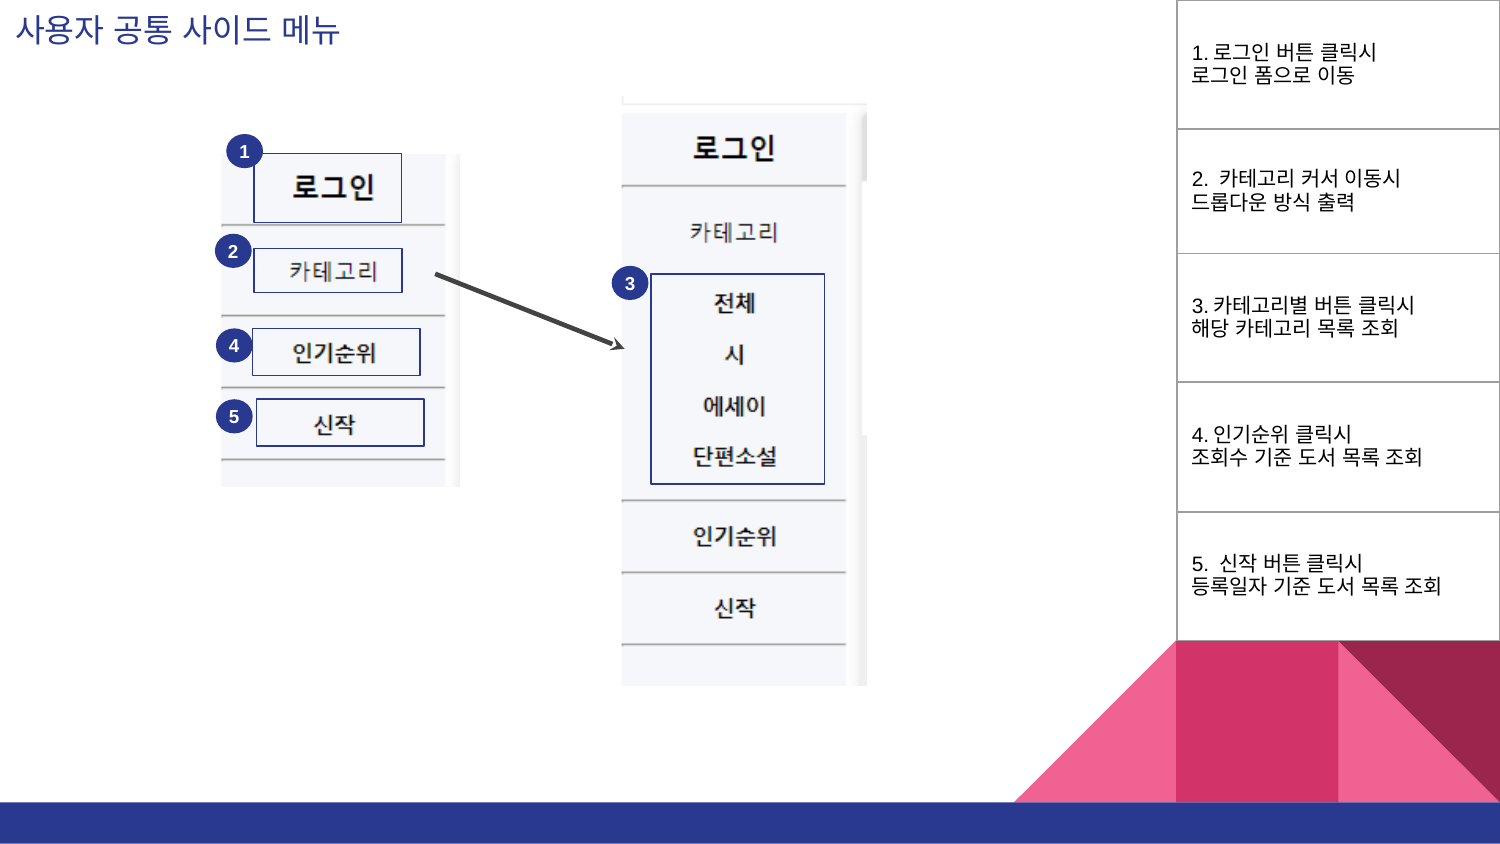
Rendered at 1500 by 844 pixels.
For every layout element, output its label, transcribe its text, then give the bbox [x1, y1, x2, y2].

text_box 1 [226, 133, 264, 152]
table_cell 5. 신작 버튼 클릭시 등록일자 기준 도서 목록 조회 [1178, 513, 1499, 640]
table_cell 3.카테고리별 버튼 클릭시 해당 카테고리 목록 조회 [1178, 254, 1499, 381]
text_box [434, 273, 625, 350]
table_cell 2. 카테고리 커서 이동시 드롭다운 방식 출력 [1178, 130, 1499, 253]
picture [209, 153, 460, 488]
table_header 1.로그인 버튼 클릭시 로그인 폼으로 이동 [1178, 1, 1499, 128]
picture [611, 96, 867, 686]
table_cell 4.인기순위 클릭시 조회수 기준 도서 목록 조회 [1178, 383, 1499, 511]
title 사용자 공통 사이드 메뉴 [0, 0, 1176, 95]
